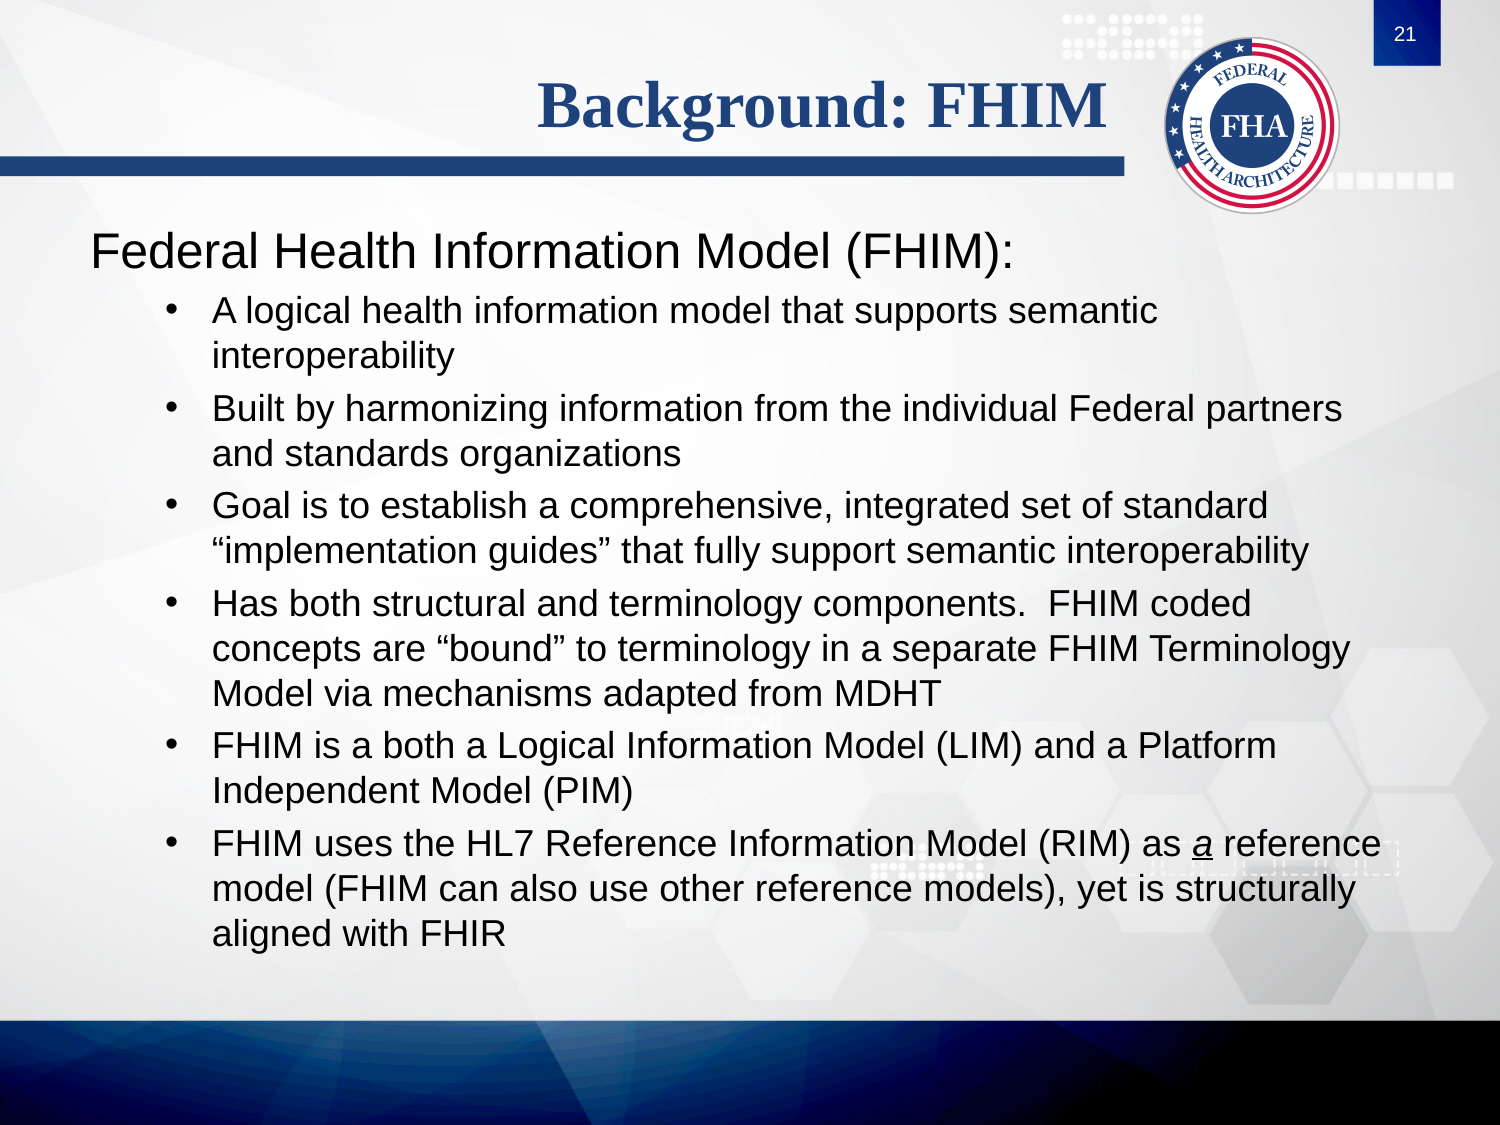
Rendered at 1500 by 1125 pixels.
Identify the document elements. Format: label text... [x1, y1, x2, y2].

title Background: FHIM [75, 45, 1125, 157]
slide_number 21 [1375, 3, 1435, 63]
list Federal Health Information Model (FHIM): A logical health information model that supports semantic interoperability Built by harmonizing information from the individual Federal partners and standards organizations Goal is to establish a comprehensive, integrated set of standard “implementation guides” that fully support semantic interoperability Has both structural and terminology components. FHIM coded concepts are “bound” to terminology in a separate FHIM Terminology Model via mechanisms adapted from MDHT FHIM is a both a Logical Information Model (LIM) and a Platform Independent Model (PIM) FHIM uses the HL7 Reference Information Model (RIM) as a reference model (FHIM can also use other reference models), yet is structurally aligned with FHIR [75, 211, 1425, 1000]
picture [0, 0, 1500, 1125]
